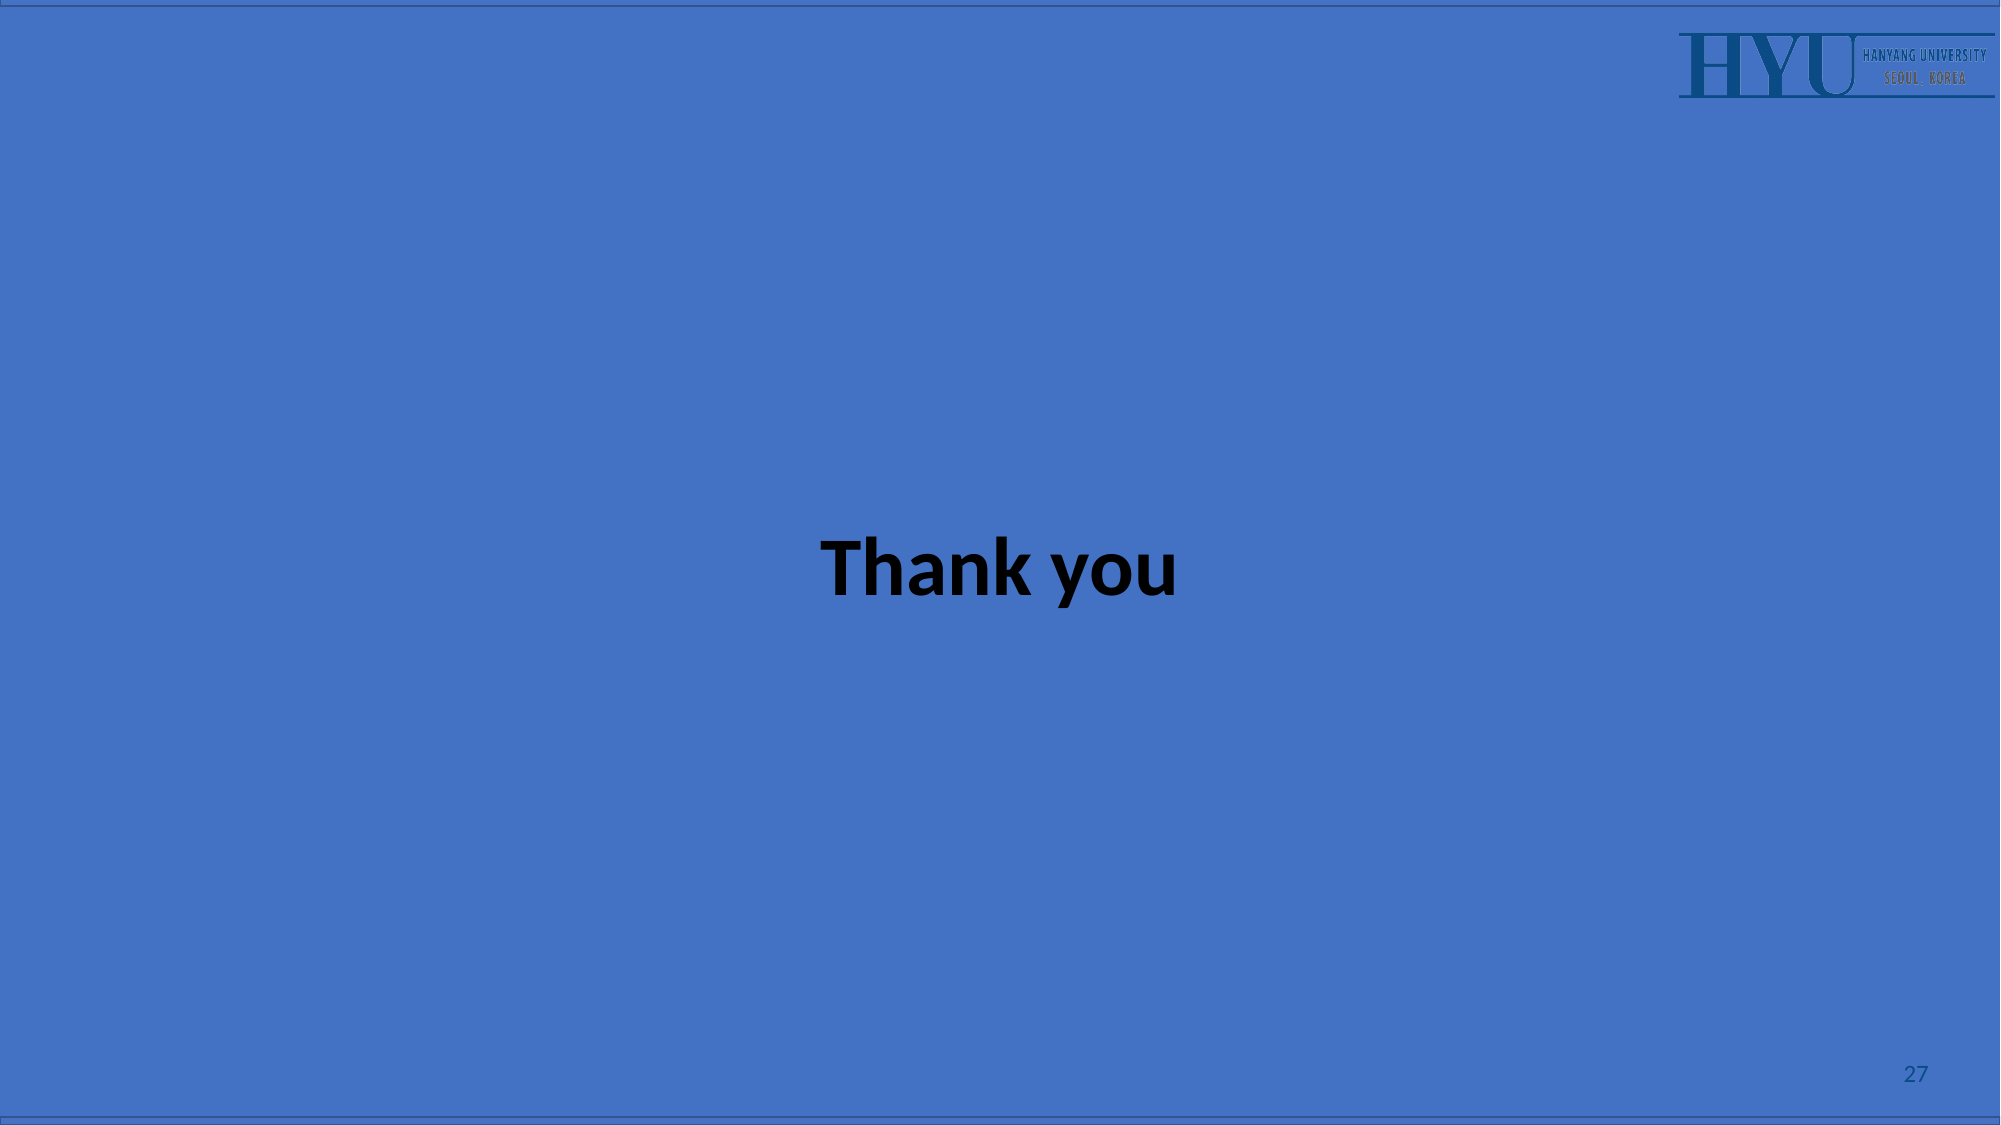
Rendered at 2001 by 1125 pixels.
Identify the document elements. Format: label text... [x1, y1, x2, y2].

picture [1679, 33, 1995, 98]
text_box Thank you [805, 504, 1195, 620]
slide_number 27 [1494, 1042, 1944, 1103]
